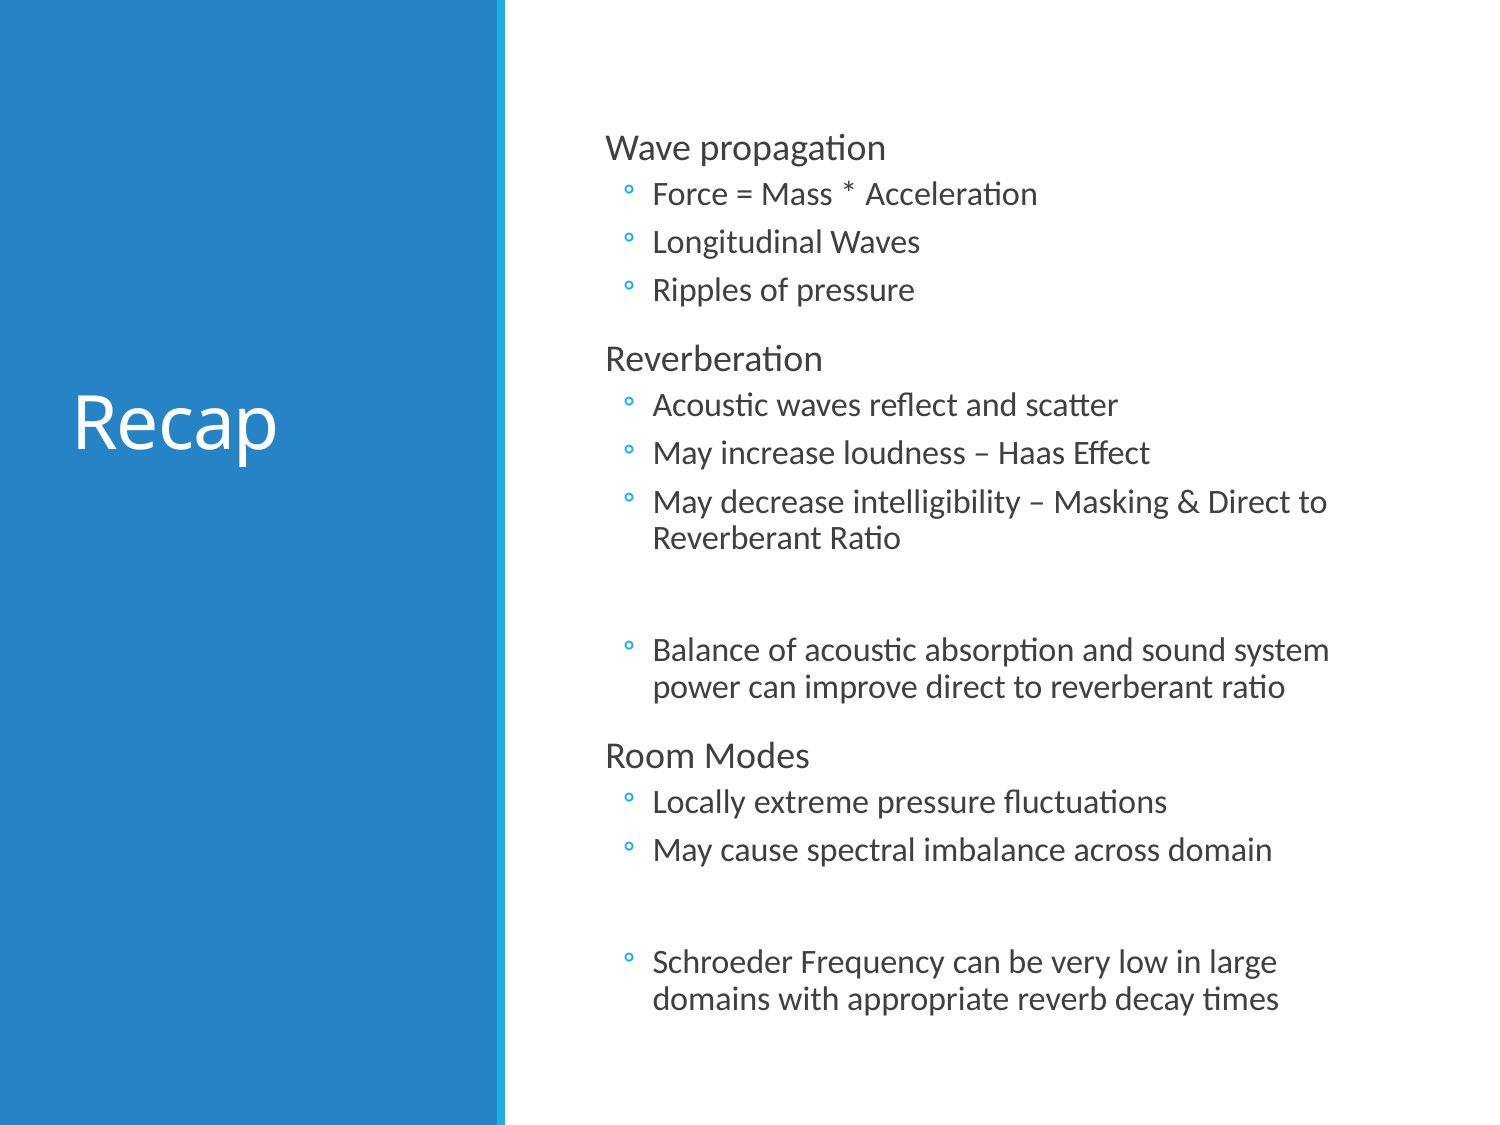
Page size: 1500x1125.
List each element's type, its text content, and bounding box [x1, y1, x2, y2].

list Wave propagation Force = Mass * Acceleration Longitudinal Waves Ripples of pressure Reverberation Acoustic waves reflect and scatter May increase loudness – Haas Effect May decrease intelligibility – Masking & Direct to Reverberant Ratio Balance of acoustic absorption and sound system power can improve direct to reverberant ratio Room Modes Locally extreme pressure fluctuations May cause spectral imbalance across domain Schroeder Frequency can be very low in large domains with appropriate reverb decay times [590, 120, 1400, 1035]
title Recap [56, 97, 451, 473]
